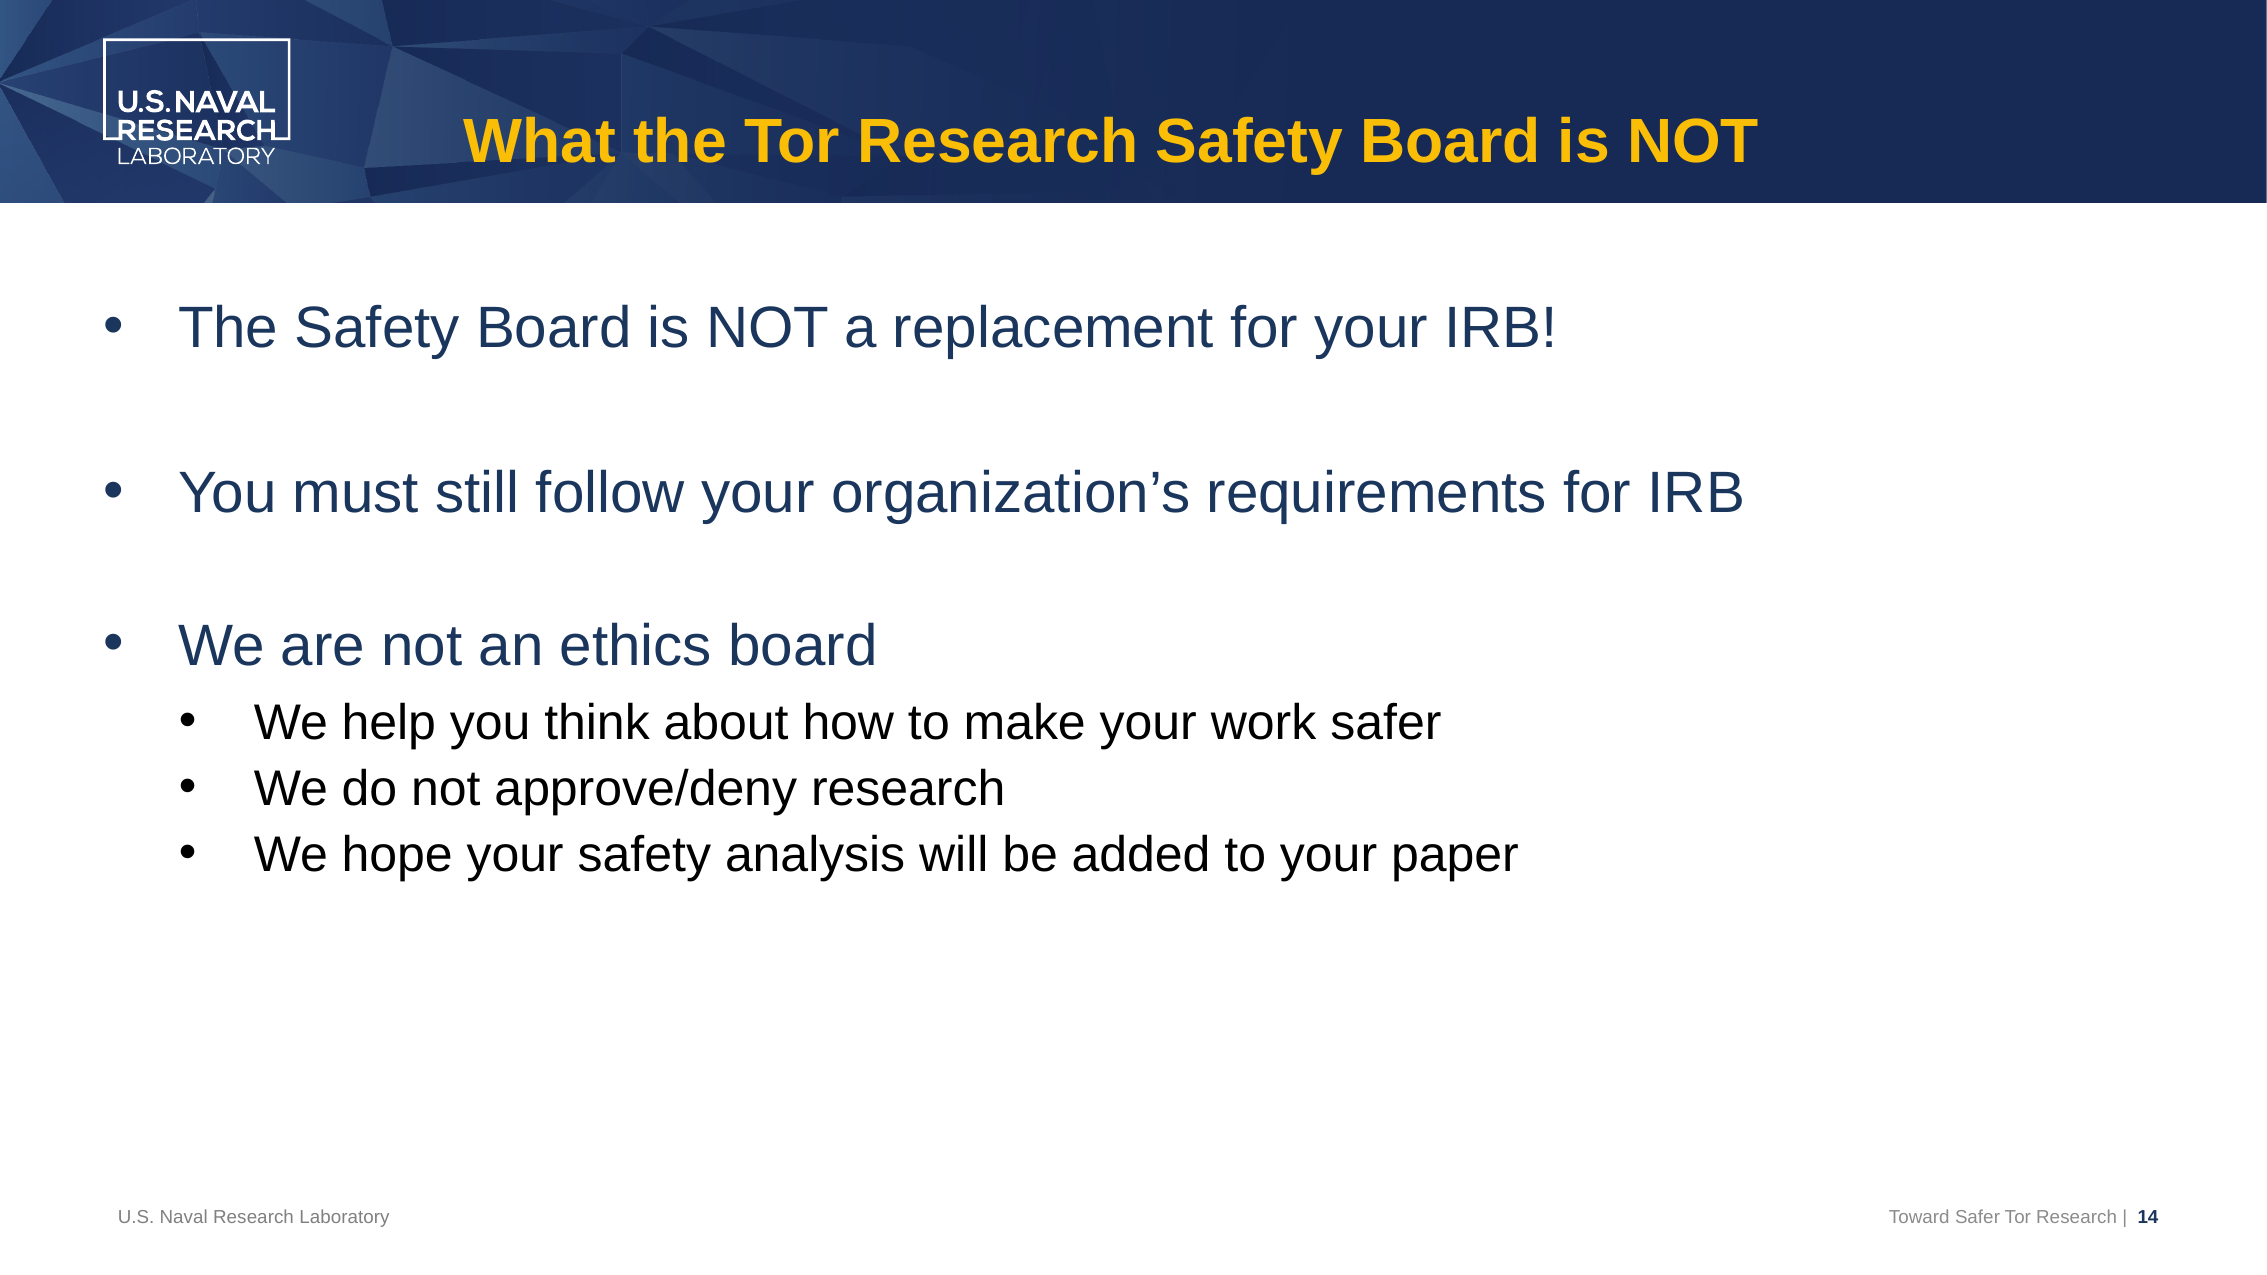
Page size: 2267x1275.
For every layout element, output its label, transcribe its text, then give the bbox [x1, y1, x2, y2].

slide_number Toward Safer Tor Research | 14 [1255, 1181, 2159, 1250]
list The Safety Board is NOT a replacement for your IRB! You must still follow your organization’s requirements for IRB We are not an ethics board We help you think about how to make your work safer We do not approve/deny research We hope your safety analysis will be added to your paper [103, 289, 2159, 1152]
title What the Tor Research Safety Board is NOT [463, 104, 2113, 180]
footer U.S. Naval Research Laboratory [103, 1181, 868, 1250]
picture [0, 0, 2267, 203]
